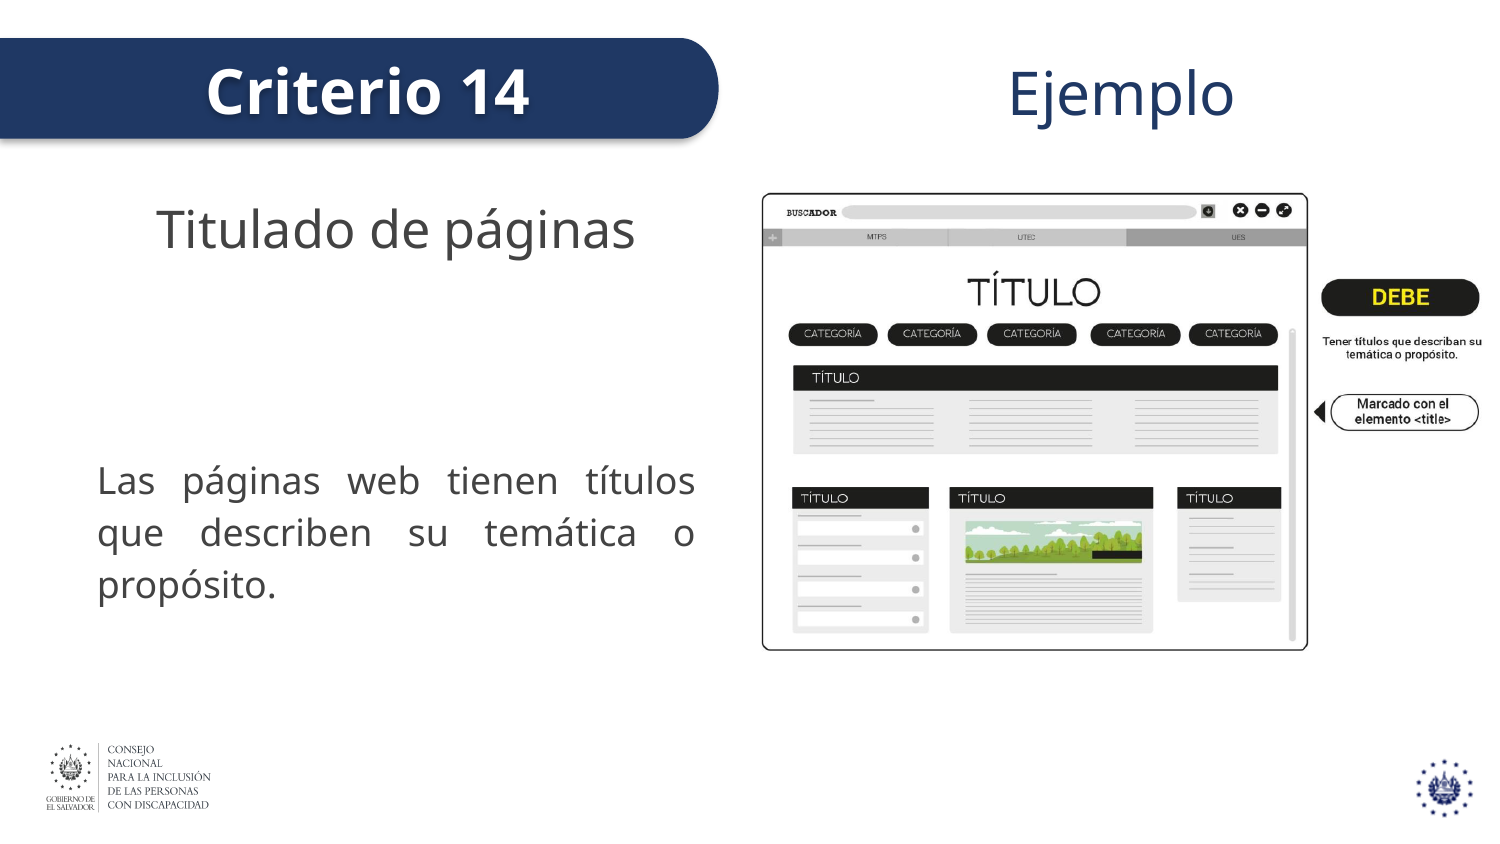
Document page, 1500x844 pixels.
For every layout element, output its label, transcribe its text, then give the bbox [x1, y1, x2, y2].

picture [758, 189, 1486, 654]
list Las páginas web tienen títulos que describen su temática o propósito. [81, 278, 712, 778]
text_box Criterio 14 [25, 47, 712, 134]
picture [37, 732, 216, 821]
picture [1401, 755, 1500, 844]
title Titulado de páginas [64, 186, 729, 275]
title Ejemplo [790, 32, 1454, 143]
text_box [0, 38, 701, 139]
